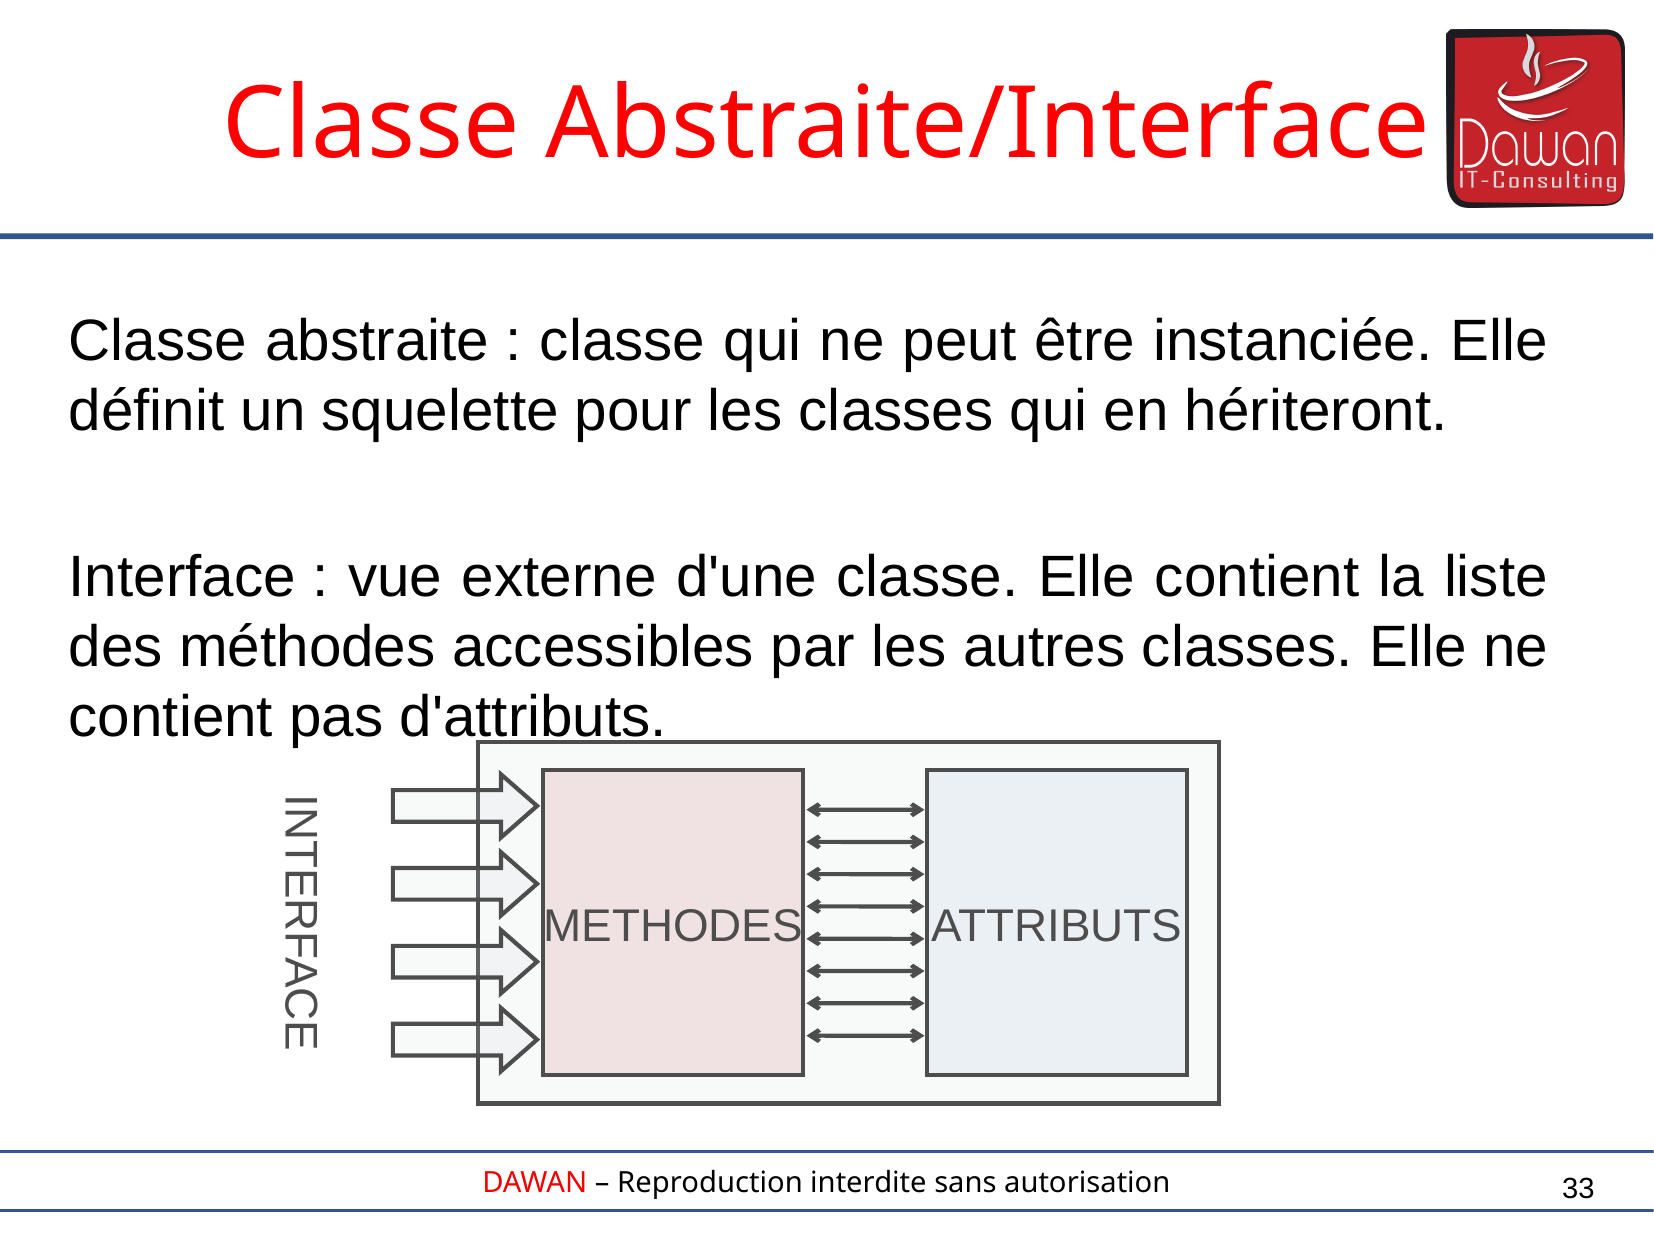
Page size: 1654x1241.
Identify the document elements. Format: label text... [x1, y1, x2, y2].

slide_number 33 [1535, 1169, 1595, 1233]
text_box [273, 742, 1219, 1104]
text_box Classe Abstraite/Interface [207, 50, 1446, 185]
picture [1446, 29, 1625, 208]
text_box Classe abstraite : classe qui ne peut être instanciée. Elle définit un squelette pour les classes qui en hériteront. Interface : vue externe d'une classe. Elle contient la liste des méthodes accessibles par les autres classes. Elle ne contient pas d'attributs. [54, 294, 1565, 756]
